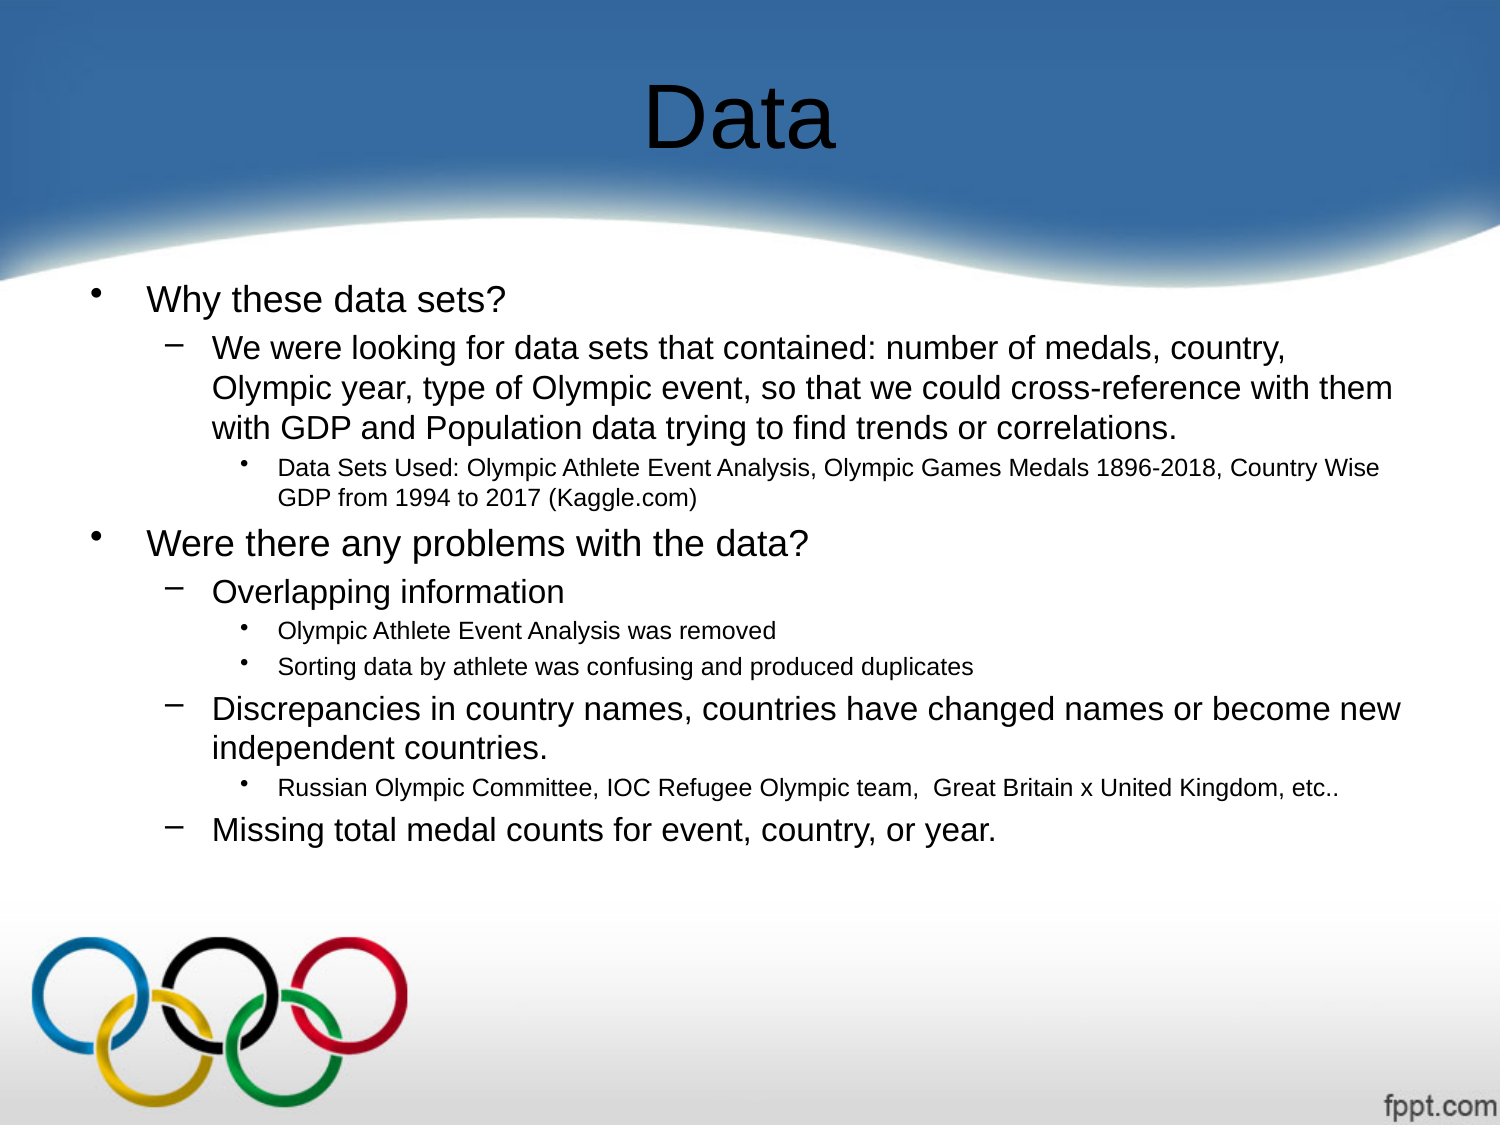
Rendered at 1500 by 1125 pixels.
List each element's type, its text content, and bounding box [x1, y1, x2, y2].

picture [0, 0, 1500, 1125]
list Why these data sets? We were looking for data sets that contained: number of medals, country, Olympic year, type of Olympic event, so that we could cross-reference with them with GDP and Population data trying to find trends or correlations. Data Sets Used: Olympic Athlete Event Analysis, Olympic Games Medals 1896-2018, Country Wise GDP from 1994 to 2017 (Kaggle.com) Were there any problems with the data? Overlapping information Olympic Athlete Event Analysis was removed Sorting data by athlete was confusing and produced duplicates Discrepancies in country names, countries have changed names or become new independent countries. Russian Olympic Committee, IOC Refugee Olympic team, Great Britain x United Kingdom, etc.. Missing total medal counts for event, country, or year. [75, 267, 1425, 1010]
title Data [64, 31, 1415, 192]
